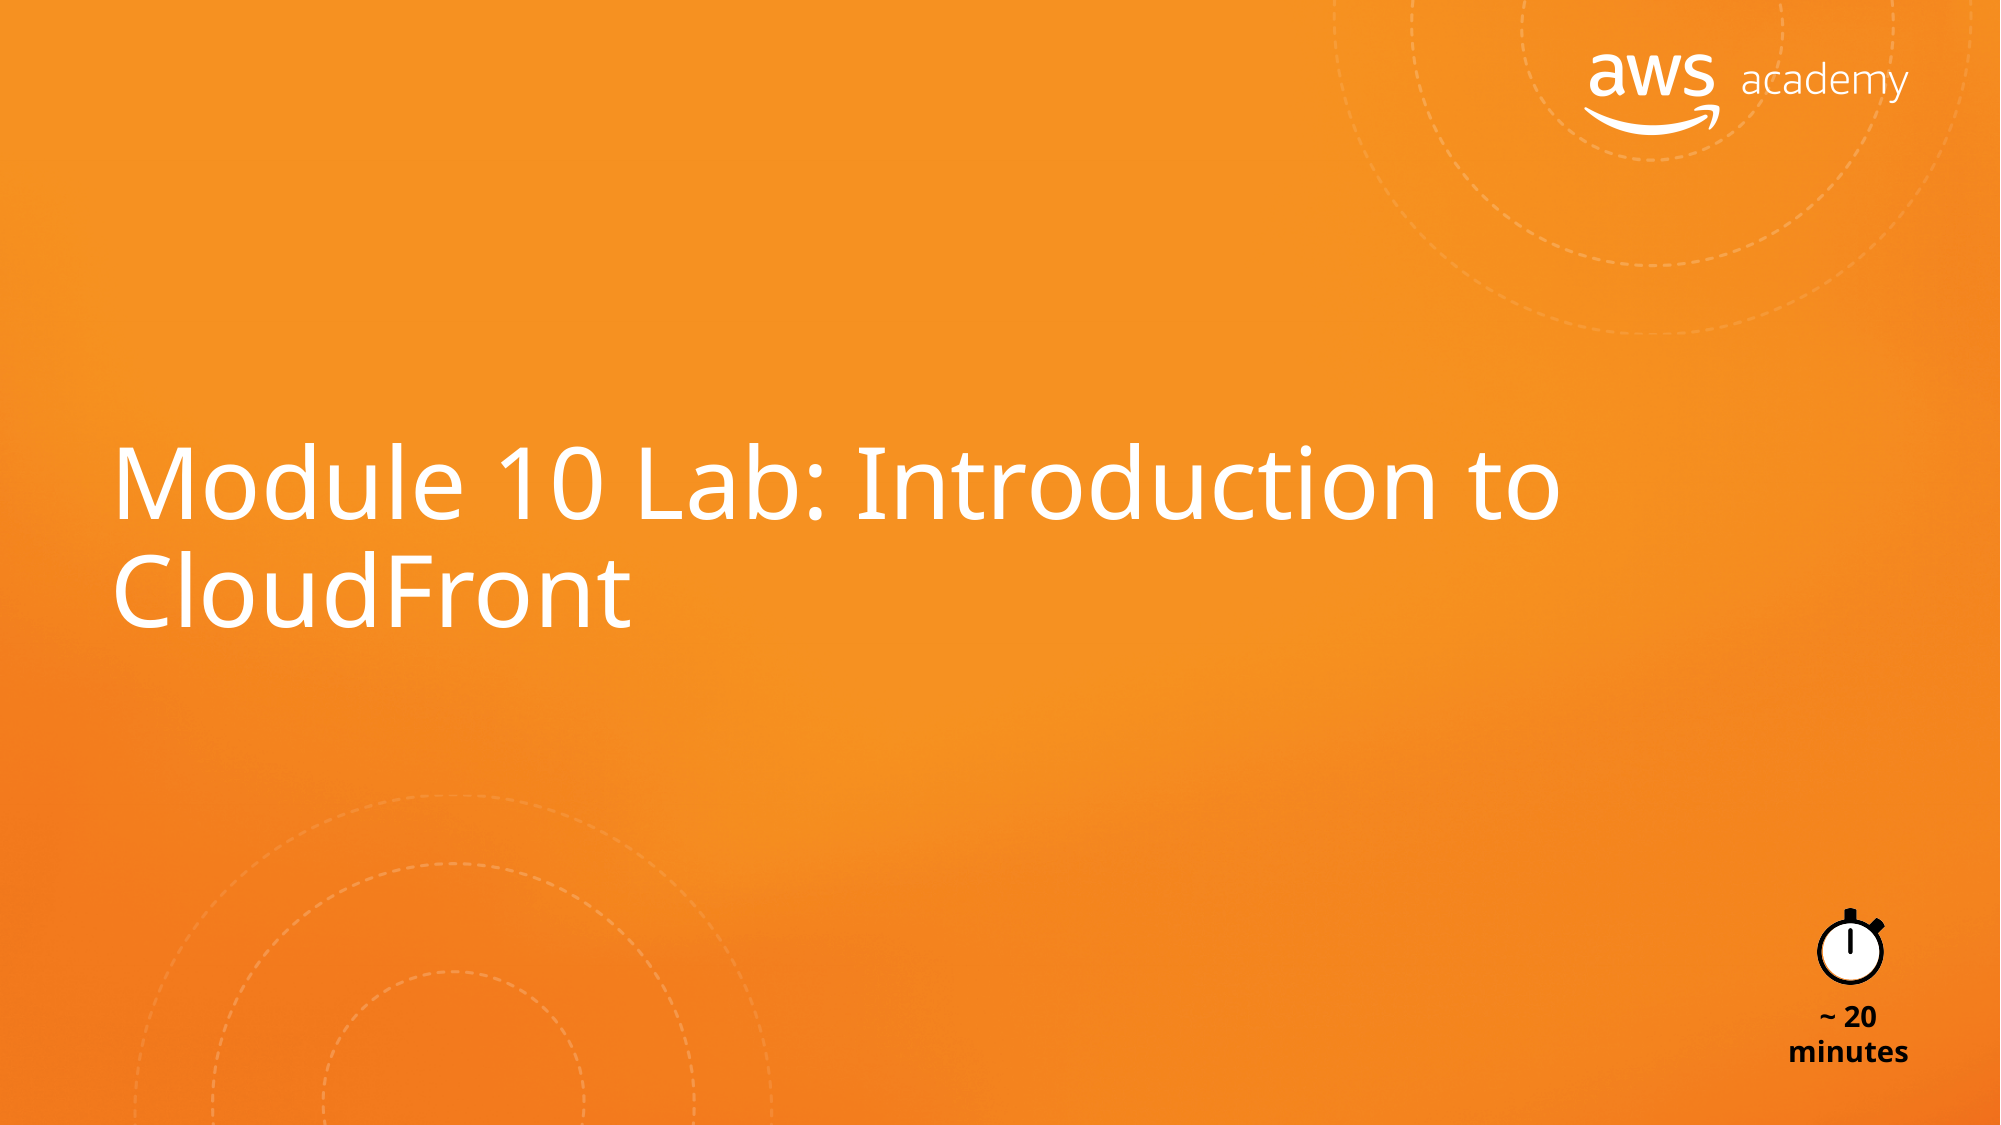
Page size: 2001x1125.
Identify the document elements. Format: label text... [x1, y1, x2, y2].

picture [0, 0, 2000, 1125]
text_box ~ 20 minutes [1749, 990, 1948, 1076]
title Module 10 Lab: Introduction to CloudFront [94, 395, 1916, 687]
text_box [1817, 908, 1885, 985]
